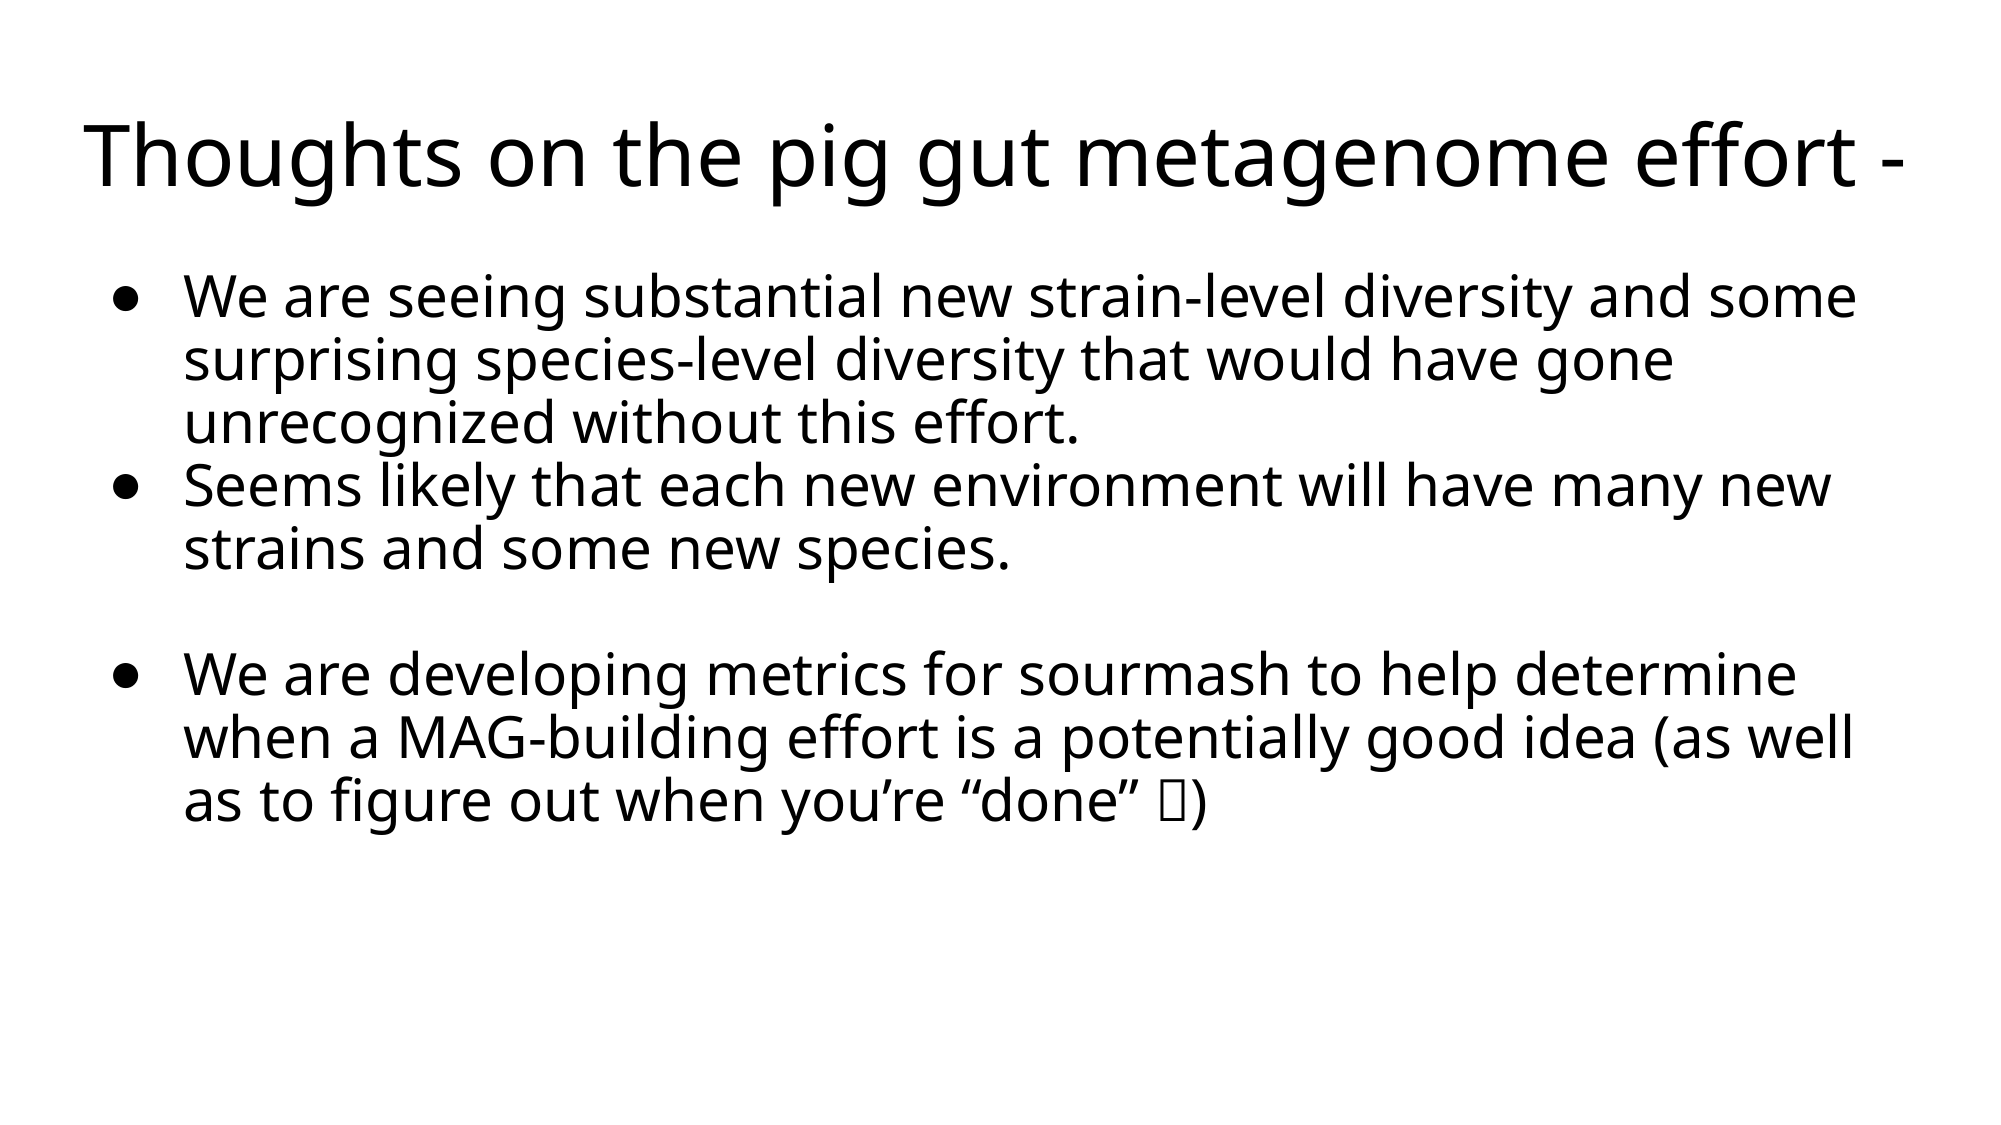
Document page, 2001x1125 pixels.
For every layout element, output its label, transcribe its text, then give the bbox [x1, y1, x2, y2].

list We are seeing substantial new strain-level diversity and some surprising species-level diversity that would have gone unrecognized without this effort. Seems likely that each new environment will have many new strains and some new species. We are developing metrics for sourmash to help determine when a MAG-building effort is a potentially good idea (as well as to figure out when you’re “done” ) [68, 252, 1932, 1000]
title Thoughts on the pig gut metagenome effort - [68, 97, 1932, 223]
